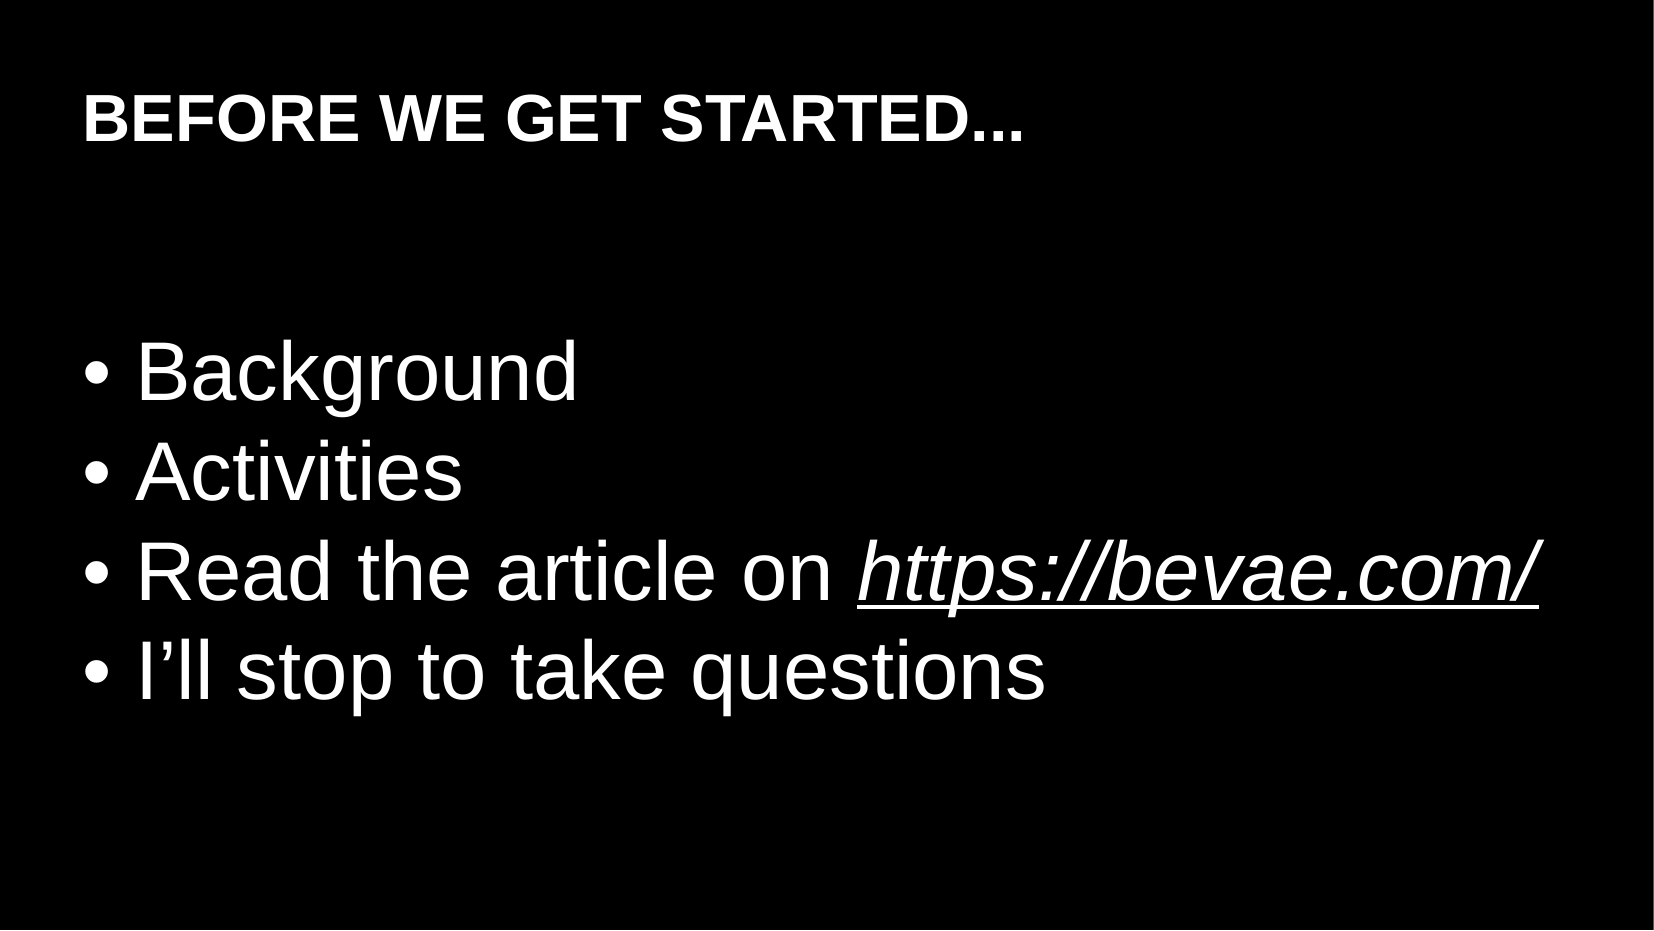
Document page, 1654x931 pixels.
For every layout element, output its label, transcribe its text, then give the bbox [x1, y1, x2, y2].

list • Background • Activities • Read the article on https://bevae.com/ • I’ll stop to take questions [82, 316, 1571, 857]
title BEFORE WE GET STARTED... [82, 37, 1571, 193]
